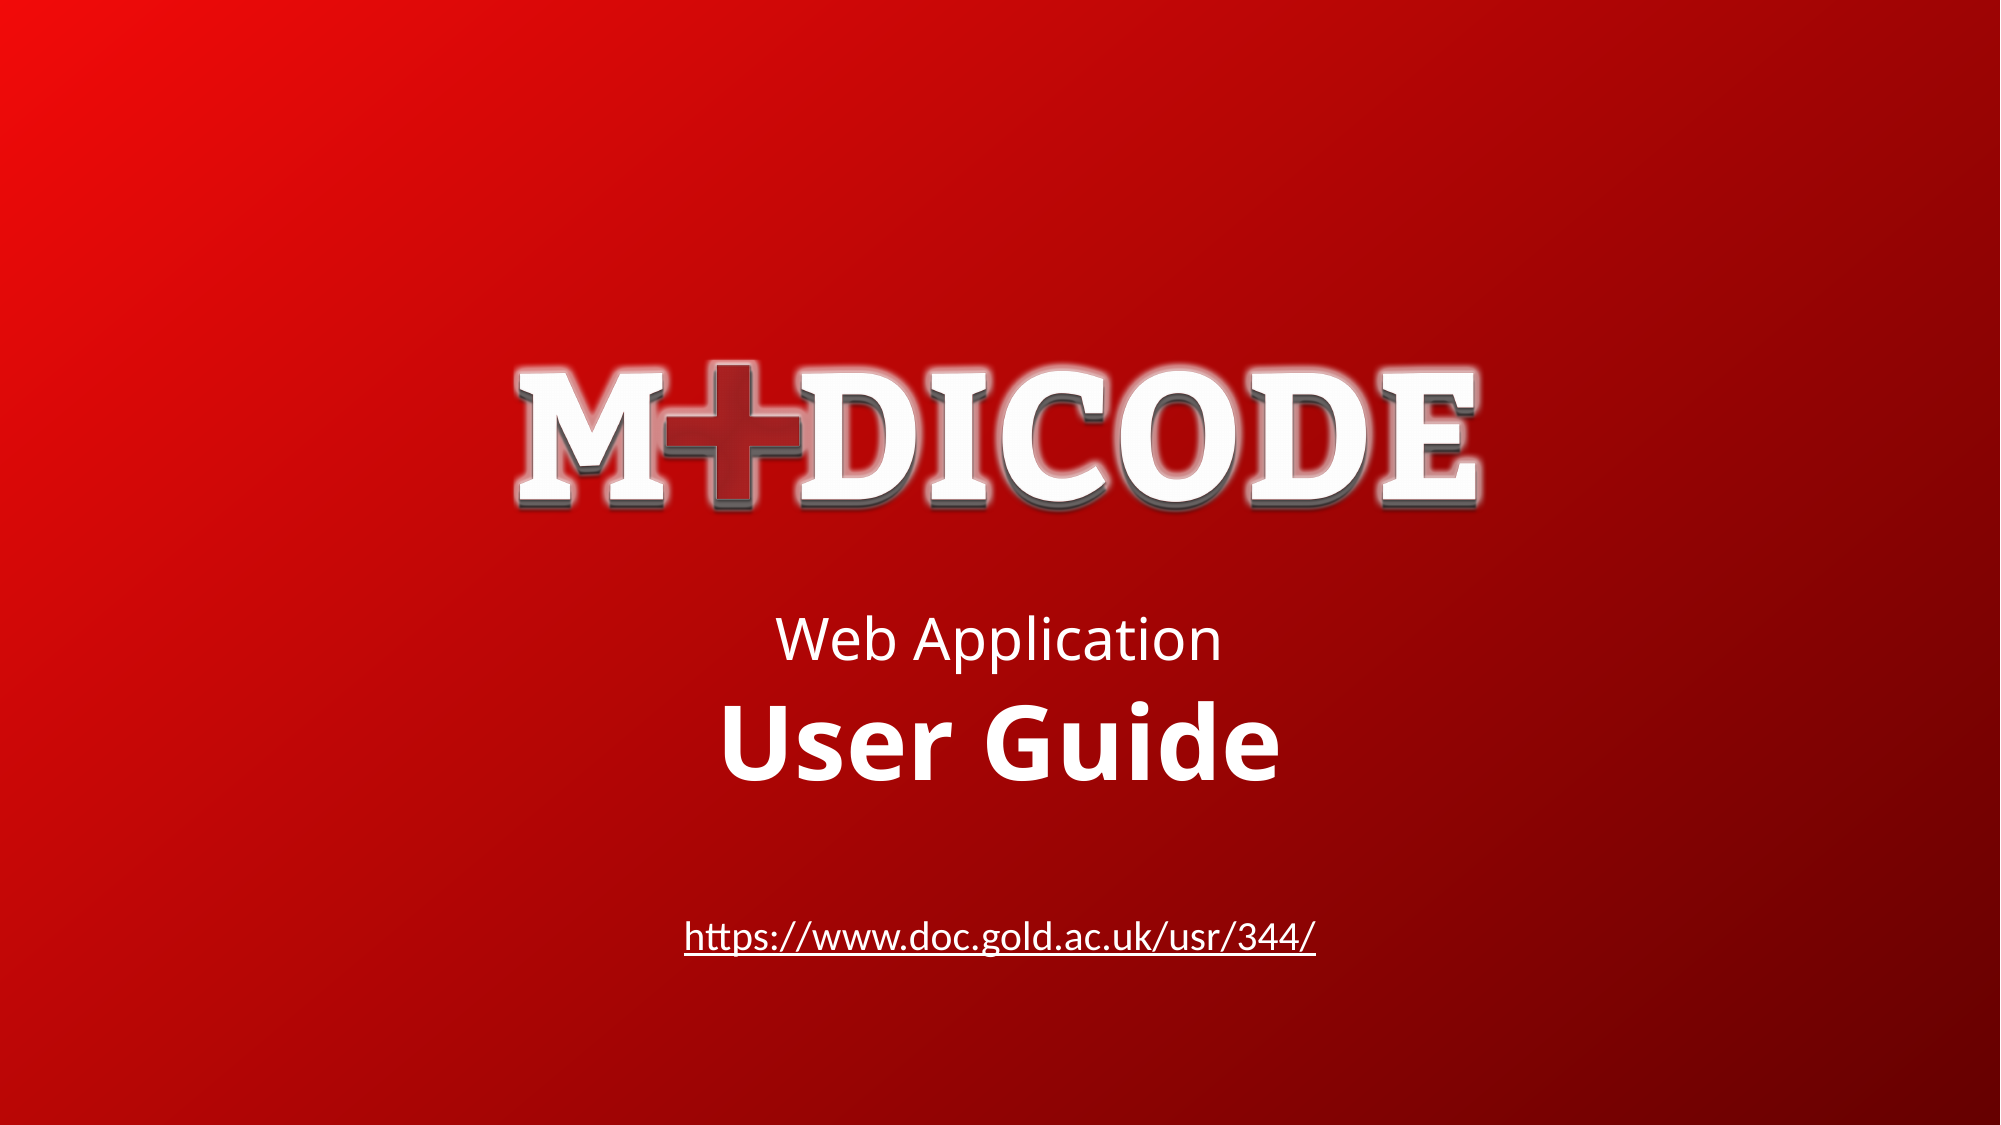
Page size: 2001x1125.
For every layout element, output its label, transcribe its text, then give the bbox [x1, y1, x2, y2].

picture [510, 351, 1490, 525]
subtitle Web Application User Guide https://www.doc.gold.ac.uk/usr/344/ [249, 602, 1750, 969]
